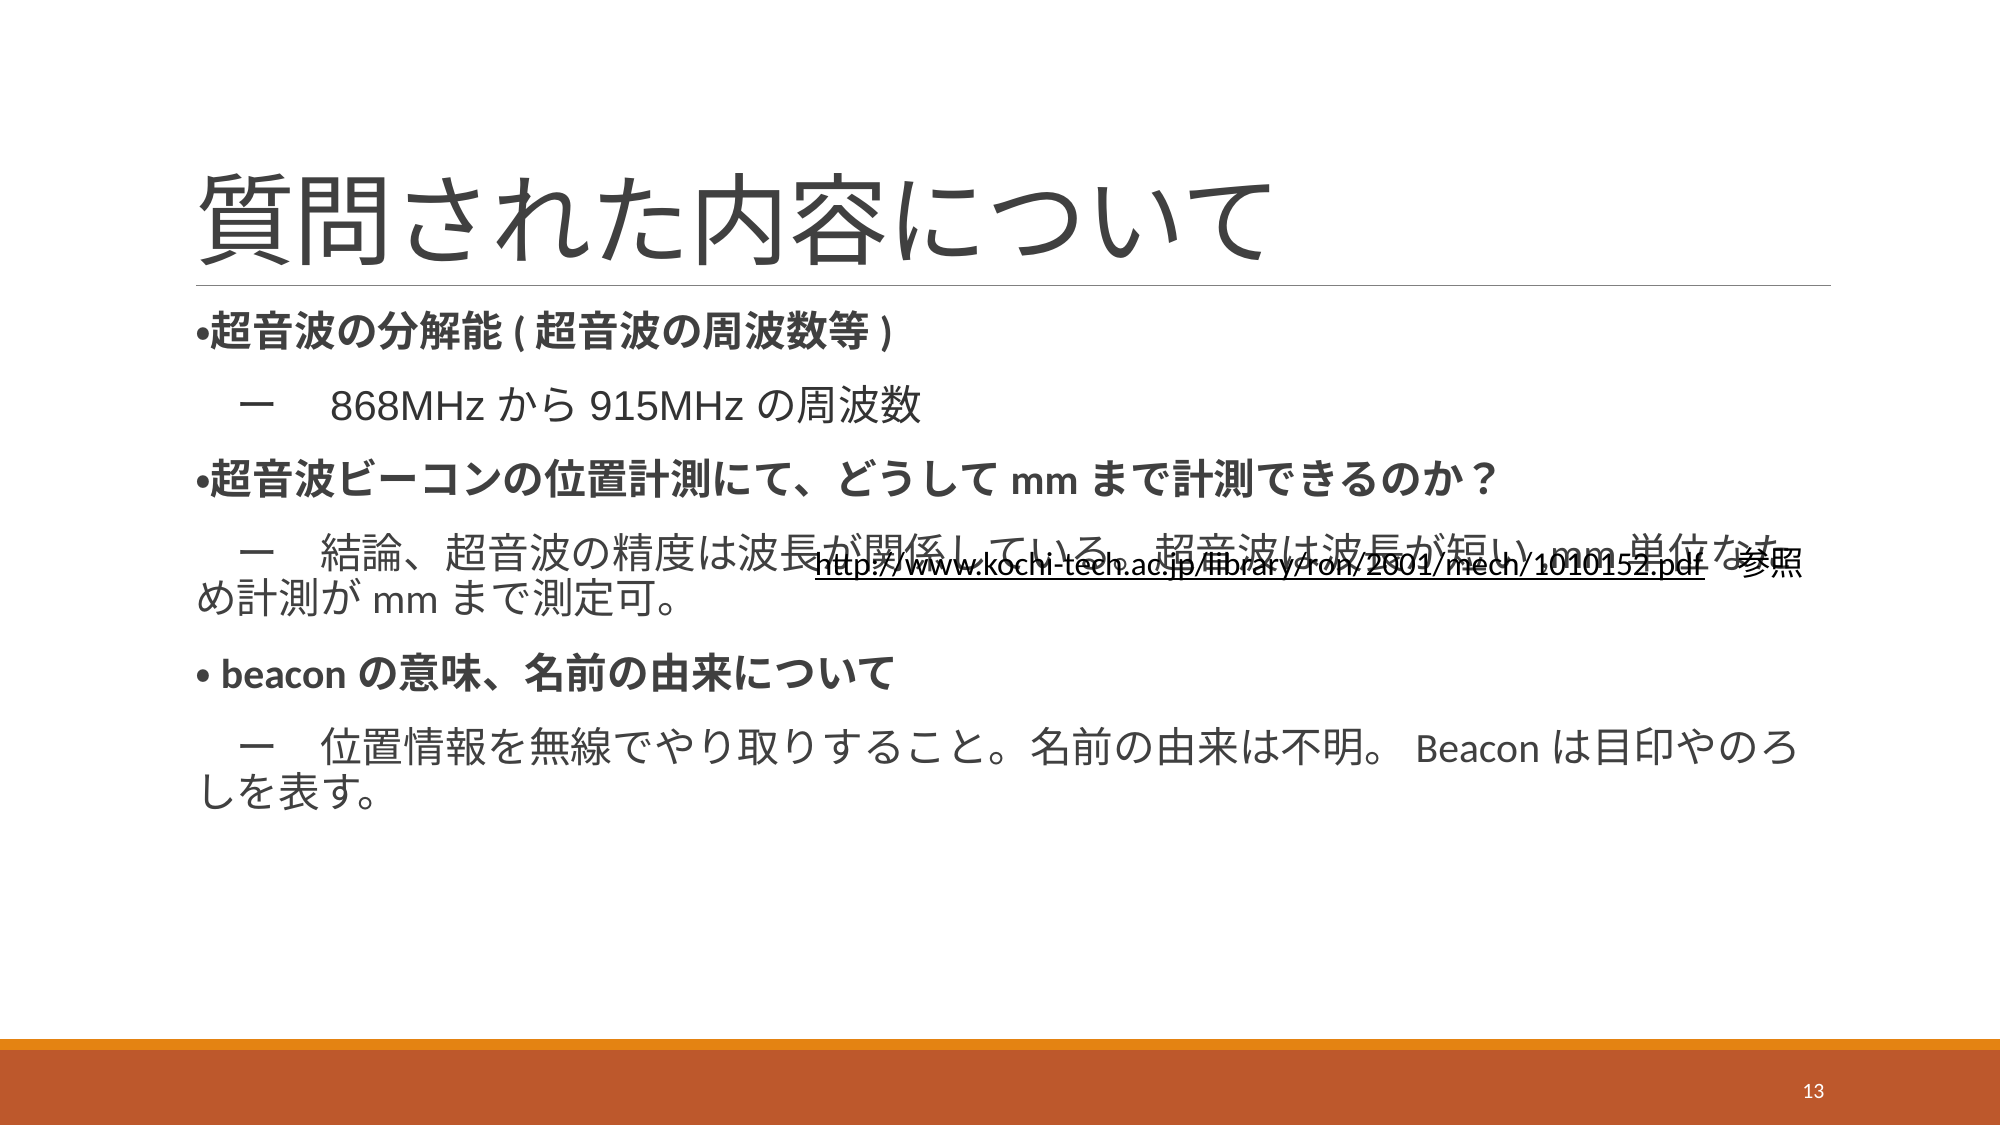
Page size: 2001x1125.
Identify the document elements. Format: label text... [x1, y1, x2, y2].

slide_number 13 [1624, 1059, 1840, 1120]
list ・超音波の分解能(超音波の周波数等) ー 868MHzから915MHzの周波数 ・超音波ビーコンの位置計測にて、どうしてmmまで計測できるのか？ ー 結論、超音波の精度は波長が関係している。超音波は波長が短い,mm単位なため計測がmmまで測定可。 ・beaconの意味、名前の由来について ー 位置情報を無線でやり取りすること。名前の由来は不明。Beaconは目印やのろしを表す。 [180, 302, 1830, 963]
title 質問された内容について [180, 47, 1830, 285]
text_box http://www.kochi-tech.ac.jp/library/ron/2001/mech/1010152.pdf 参照 [799, 534, 1820, 590]
